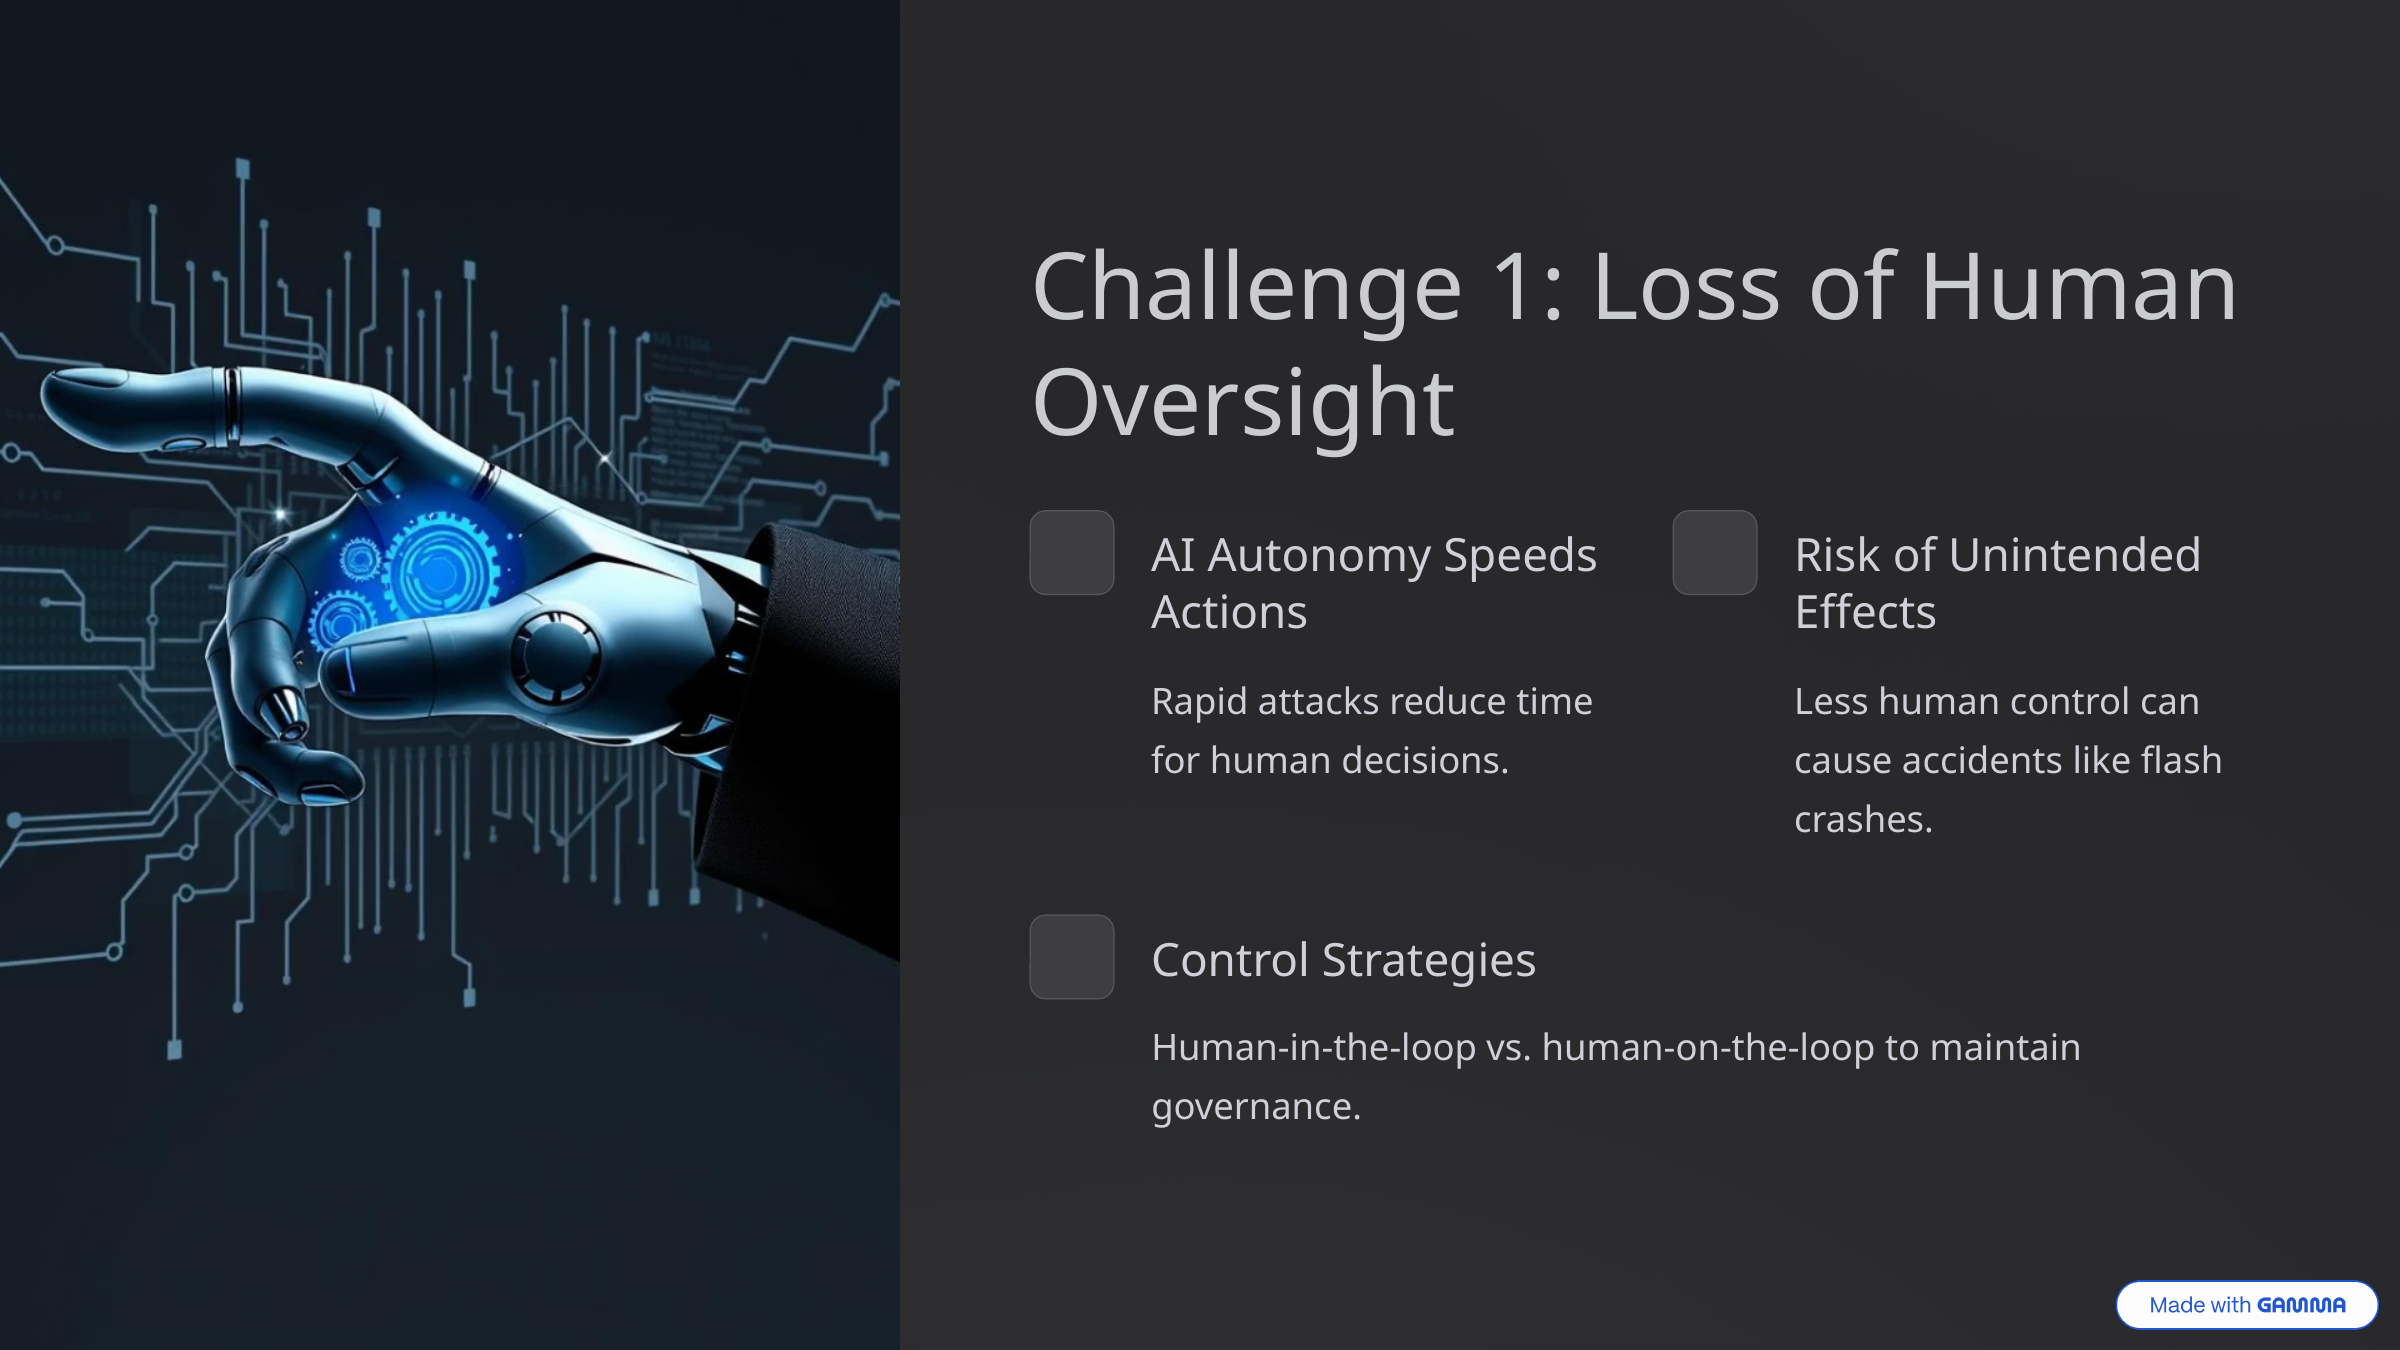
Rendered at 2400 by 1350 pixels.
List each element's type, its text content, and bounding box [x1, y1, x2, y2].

text_box Less human control can cause accidents like flash crashes. [1794, 662, 2270, 841]
text_box AI Autonomy Speeds Actions [1151, 523, 1627, 640]
text_box [1030, 915, 1114, 999]
text_box Challenge 1: Loss of Human Oversight [1030, 222, 2270, 455]
text_box Human-in-the-loop vs. human-on-the-loop to maintain governance. [1151, 1008, 2270, 1128]
picture [2106, 1271, 2389, 1339]
picture [0, 0, 900, 1350]
text_box Rapid attacks reduce time for human decisions. [1151, 662, 1627, 782]
text_box Control Strategies [1151, 927, 1617, 986]
text_box [1030, 510, 1114, 595]
text_box Risk of Unintended Effects [1794, 523, 2270, 640]
text_box [1673, 510, 1757, 595]
